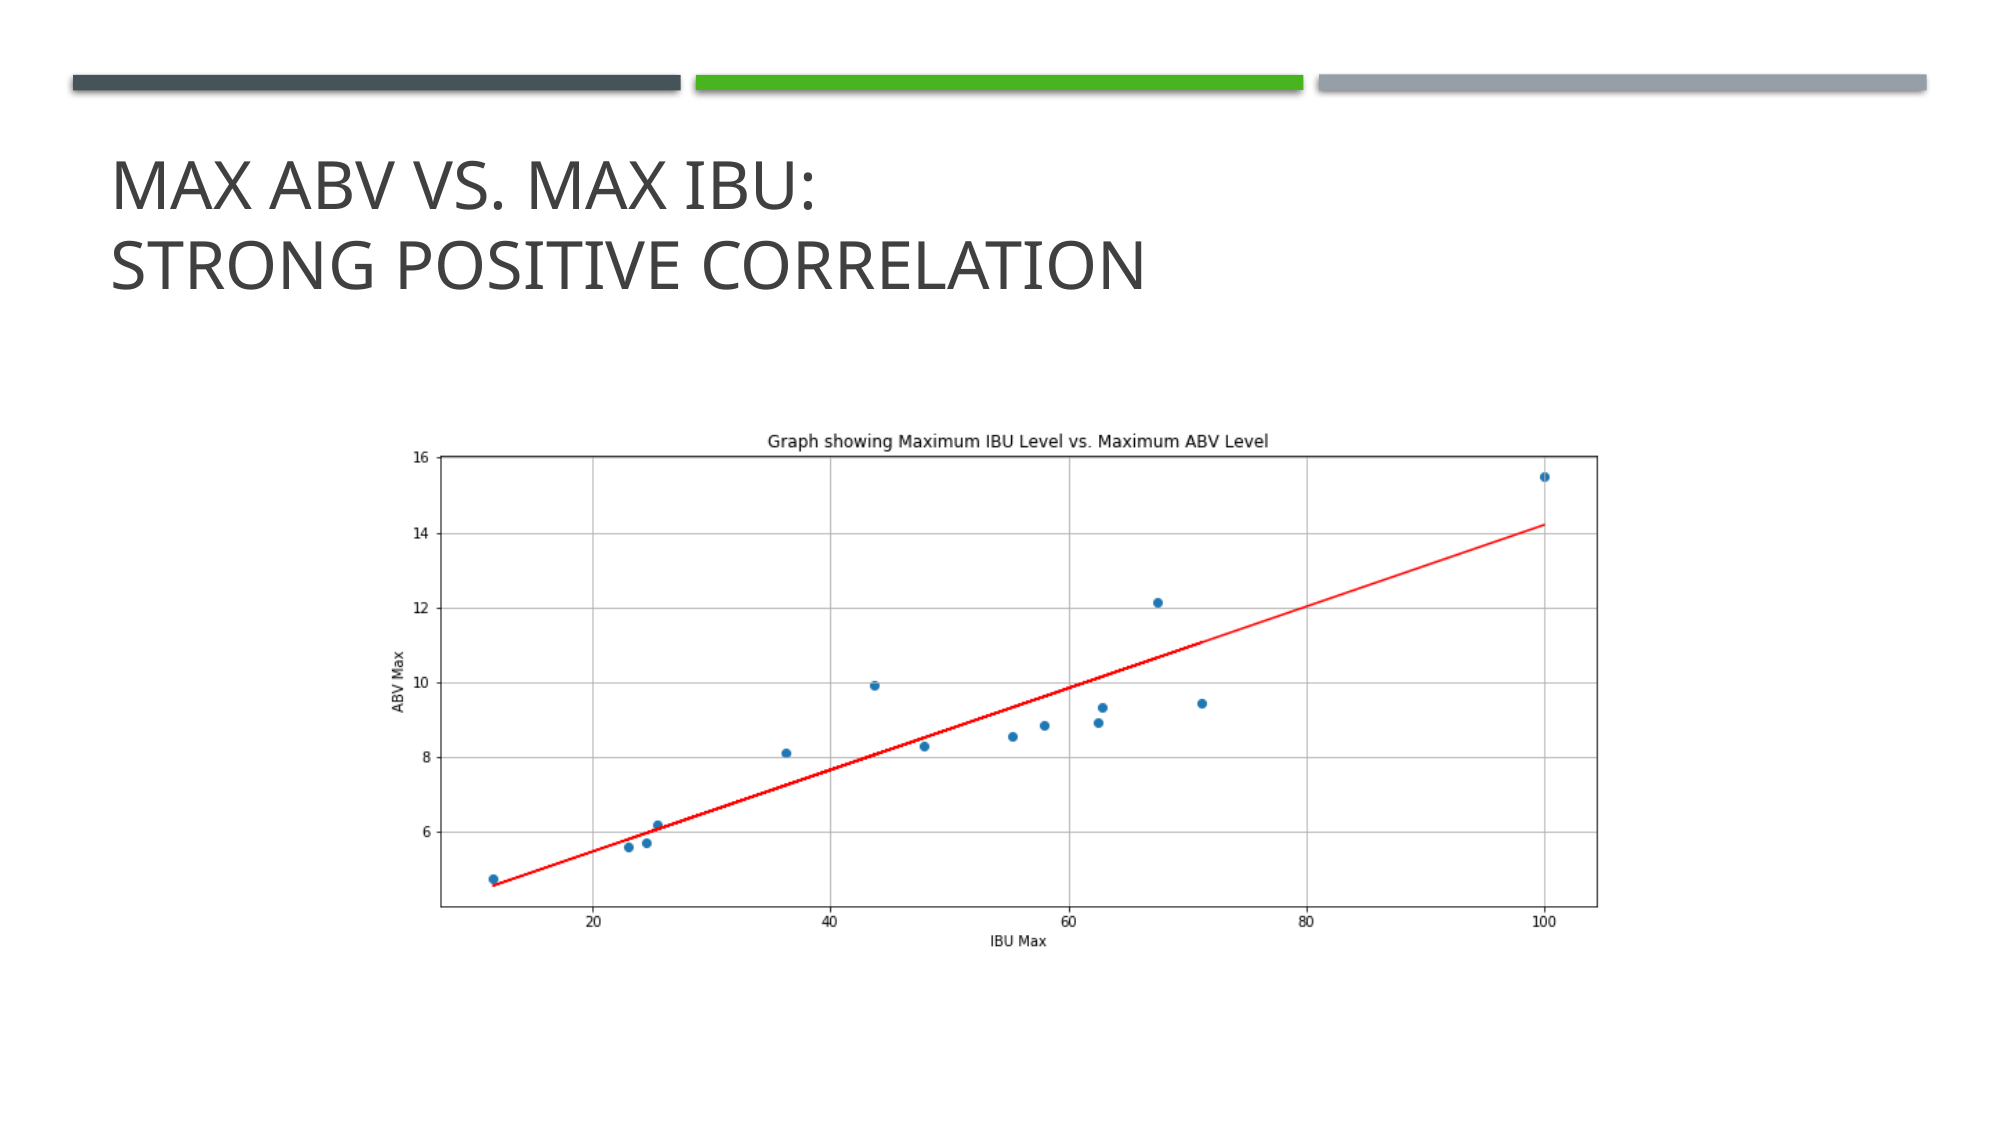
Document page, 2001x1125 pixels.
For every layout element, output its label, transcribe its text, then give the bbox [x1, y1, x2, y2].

title Max abv vs. Max Ibu: strong Positive correlation [95, 115, 1905, 311]
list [254, 383, 1746, 981]
